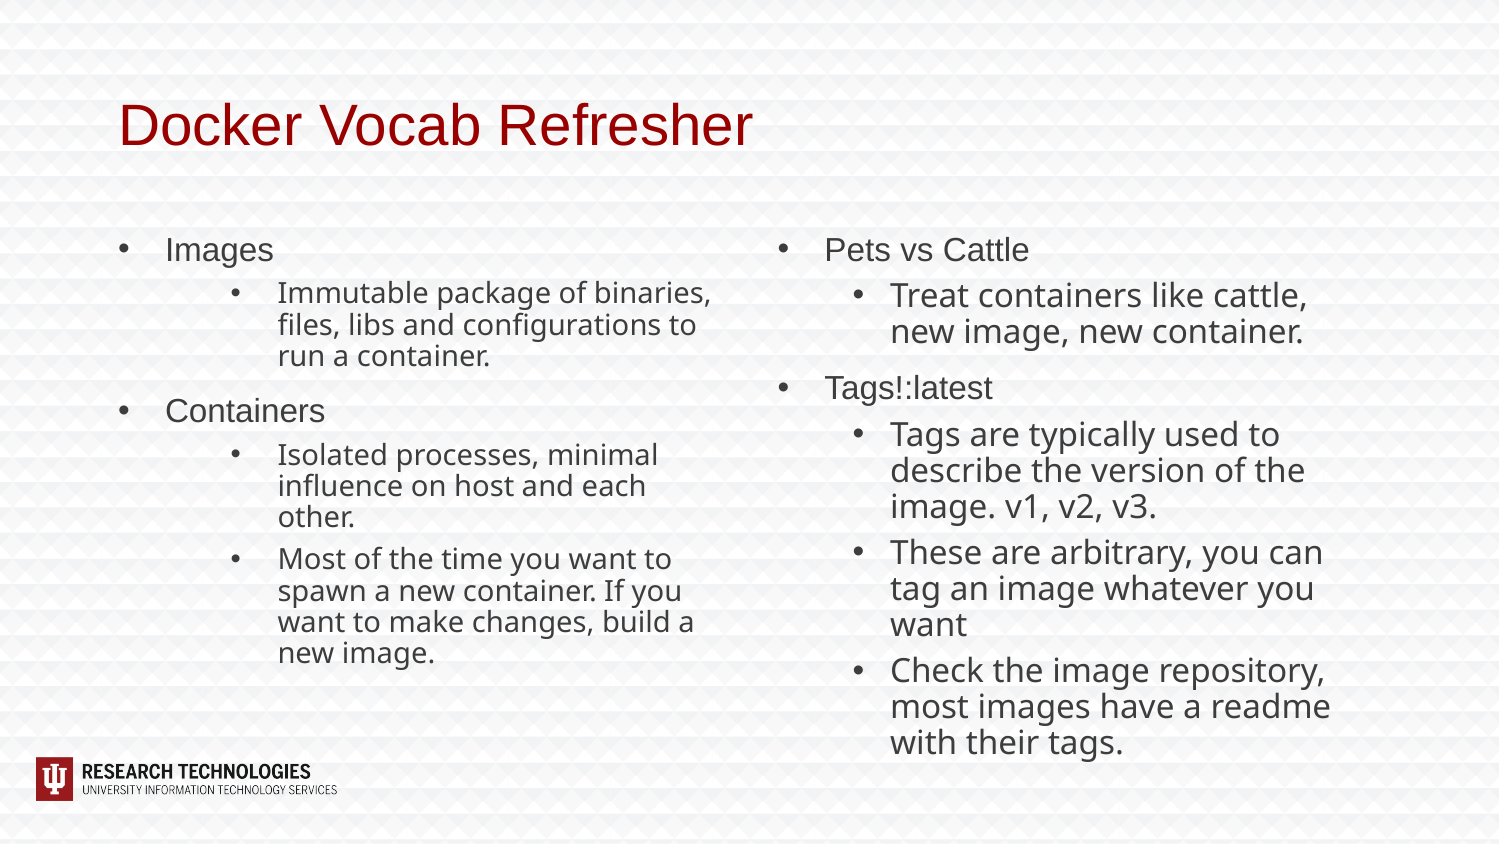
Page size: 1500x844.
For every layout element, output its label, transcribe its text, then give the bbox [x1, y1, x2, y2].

list Images Immutable package of binaries, files, libs and configurations to run a container. Containers Isolated processes, minimal influence on host and each other. Most of the time you want to spawn a new container. If you want to make changes, build a new image. [103, 224, 738, 631]
title Docker Vocab Refresher [103, 45, 1397, 208]
picture [0, 0, 1499, 844]
list Pets vs Cattle Treat containers like cattle, new image, new container. Tags!:latest Tags are typically used to describe the version of the image. v1, v2, v3. These are arbitrary, you can tag an image whatever you want Check the image repository, most images have a readme with their tags. [762, 224, 1397, 815]
